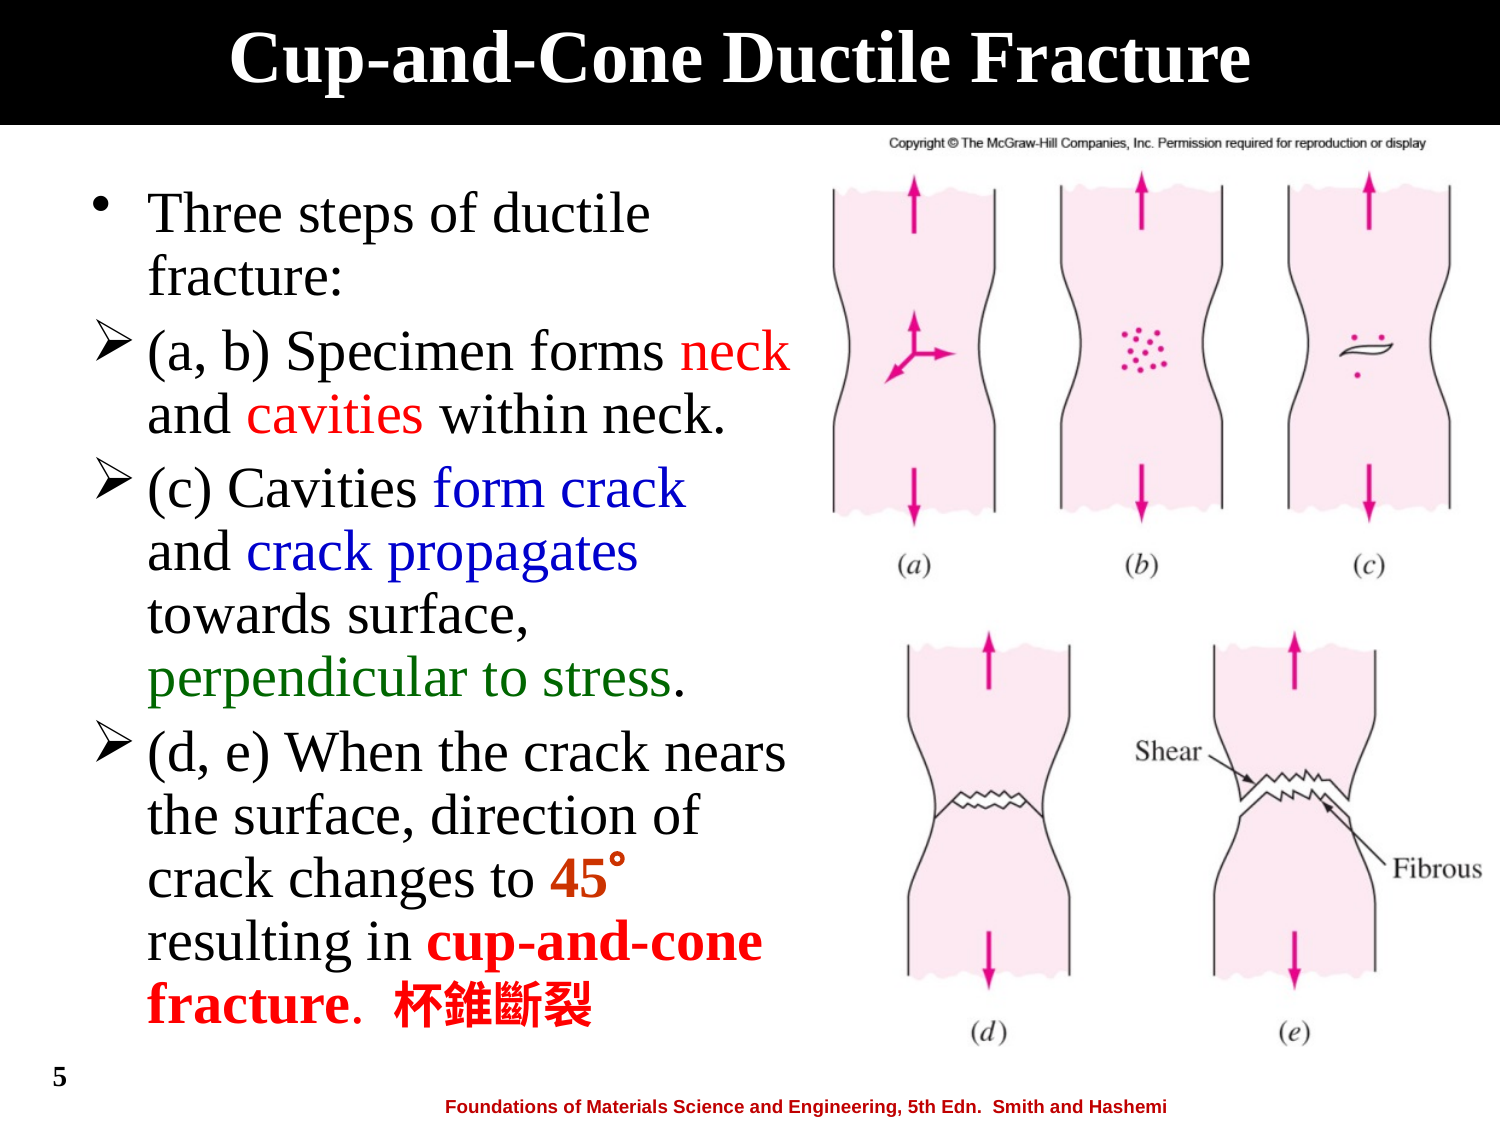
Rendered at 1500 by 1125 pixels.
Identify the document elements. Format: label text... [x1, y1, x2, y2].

picture [832, 136, 1484, 1048]
text_box Three steps of ductile fracture: (a, b) Specimen forms neck and cavities within neck. (c) Cavities form crack and crack propagates towards surface, perpendicular to stress. (d, e) When the crack nears the surface, direction of crack changes to 45 resulting in cup-and-cone fracture. 杯錐斷裂 [76, 174, 809, 1063]
slide_number 5 [0, 1049, 83, 1125]
text_box Cup-and-Cone Ductile Fracture [0, 0, 1500, 125]
